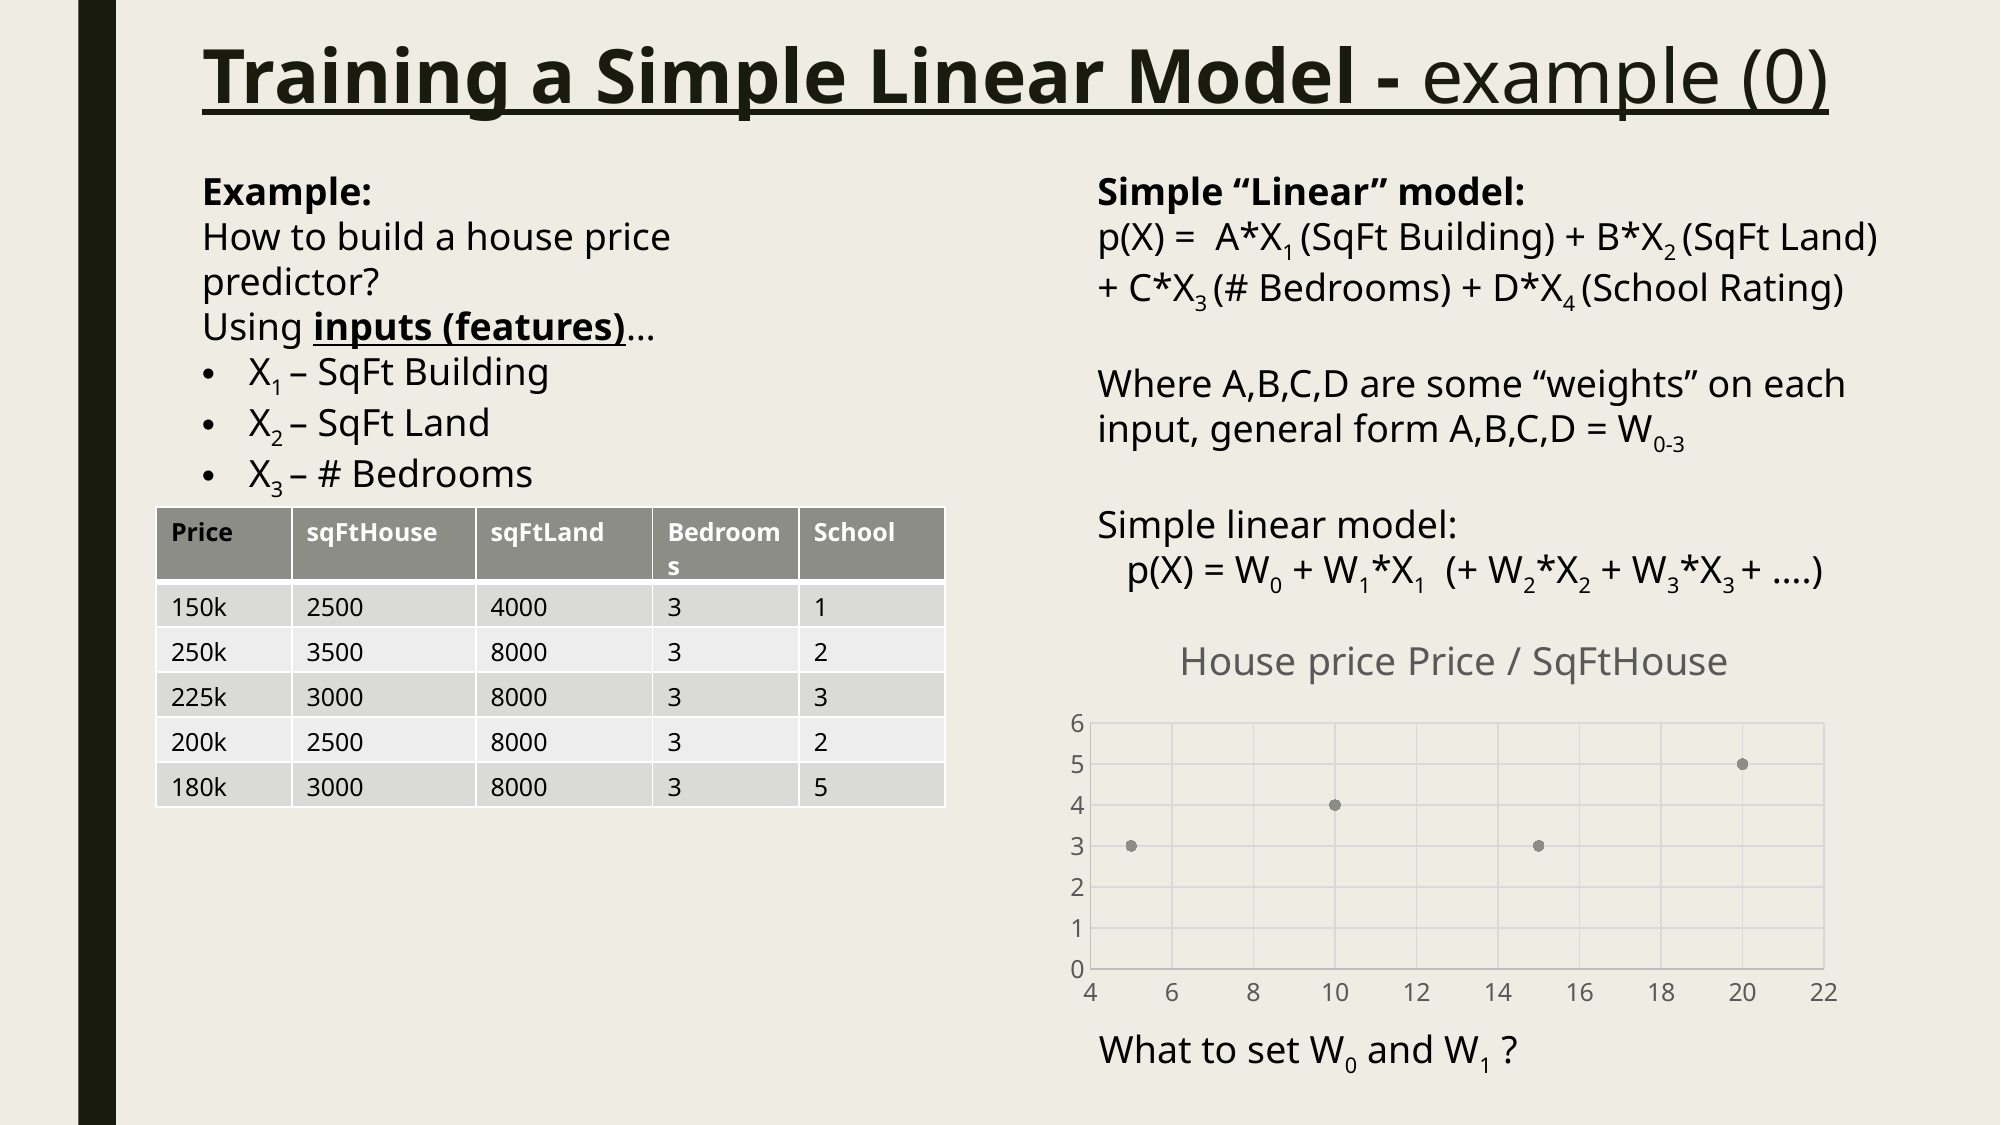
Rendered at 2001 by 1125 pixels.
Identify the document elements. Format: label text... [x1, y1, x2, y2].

table_cell 3 [653, 763, 798, 806]
table_header sqFtHouse [293, 508, 475, 579]
table_cell 2 [800, 628, 944, 671]
text_box What to set W0 and W1 ? [1084, 1018, 1890, 1085]
title Training a Simple Linear Model - example (0) [1696, 32, 1890, 160]
table_cell 180k [157, 763, 291, 806]
table_cell 2 [800, 718, 944, 761]
table_header sqFtLand [477, 508, 652, 579]
table_cell 3 [653, 585, 798, 626]
table_cell 8000 [477, 763, 652, 806]
table_cell 8000 [477, 628, 652, 671]
table_cell 2500 [293, 718, 475, 761]
table_cell 1 [800, 585, 944, 626]
table_cell 3 [653, 673, 798, 716]
table_header Price [157, 508, 291, 579]
text_box Example: How to build a house price predictor? Using inputs (features)… X1 – SqFt Building X2 – SqFt Land X3 – # Bedrooms X4 – Local School Rating (1 best) [187, 160, 809, 506]
table_cell 3000 [293, 673, 475, 716]
table_cell 8000 [477, 718, 652, 761]
table_cell 3 [653, 628, 798, 671]
table_header Bedrooms [653, 508, 798, 579]
table_cell 250k [157, 628, 291, 671]
table_cell 3000 [293, 763, 475, 806]
table_cell 2500 [293, 585, 475, 626]
table_cell 8000 [477, 673, 652, 716]
text_box [0, 32, 1696, 910]
table_cell 3 [653, 718, 798, 761]
table_cell 225k [157, 673, 291, 716]
table_cell 150k [157, 585, 291, 626]
table_cell 200k [157, 718, 291, 761]
chart [1054, 605, 1855, 1018]
table_cell 4000 [477, 585, 652, 626]
table_cell 5 [800, 763, 944, 806]
table_cell 3 [800, 673, 944, 716]
text_box Simple “Linear” model: p(X) = A*X1 (SqFt Building) + B*X2 (SqFt Land) + C*X3 (# Bedrooms) + D*X4 (School Rating) Where A,B,C,D are some “weights” on each input, general form A,B,C,D = W0-3 Simple linear model: p(X) = W0 + W1*X1 (+ W2*X2 + W3*X3 + ….) [1082, 160, 1918, 651]
table_header School [800, 508, 944, 579]
table_cell 3500 [293, 628, 475, 671]
